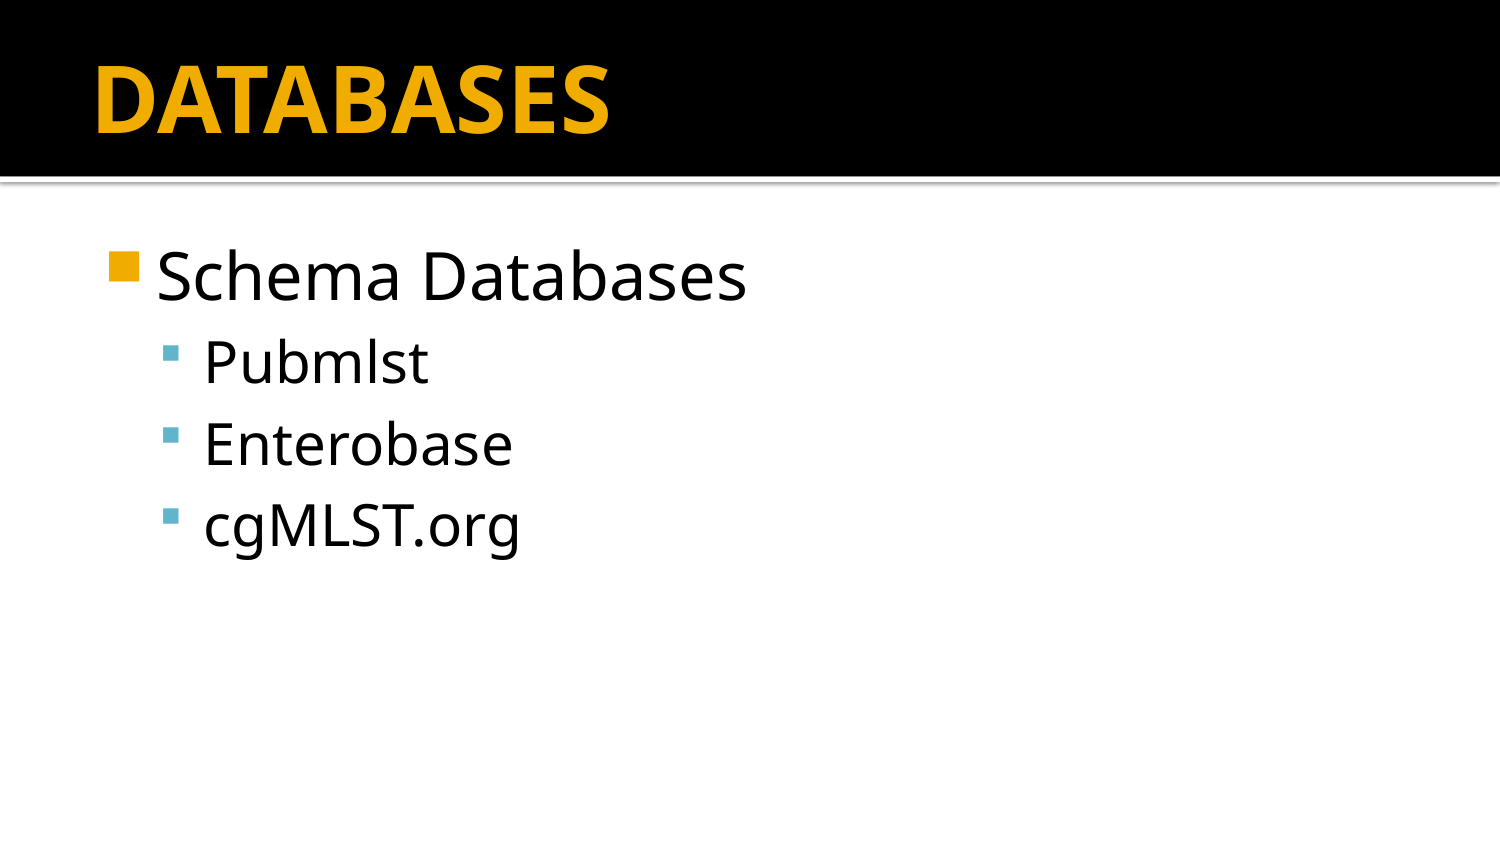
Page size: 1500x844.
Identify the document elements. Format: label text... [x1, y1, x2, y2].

title DATABASES [75, 19, 1425, 174]
list Schema Databases Pubmlst Enterobase cgMLST.org [75, 218, 1461, 788]
